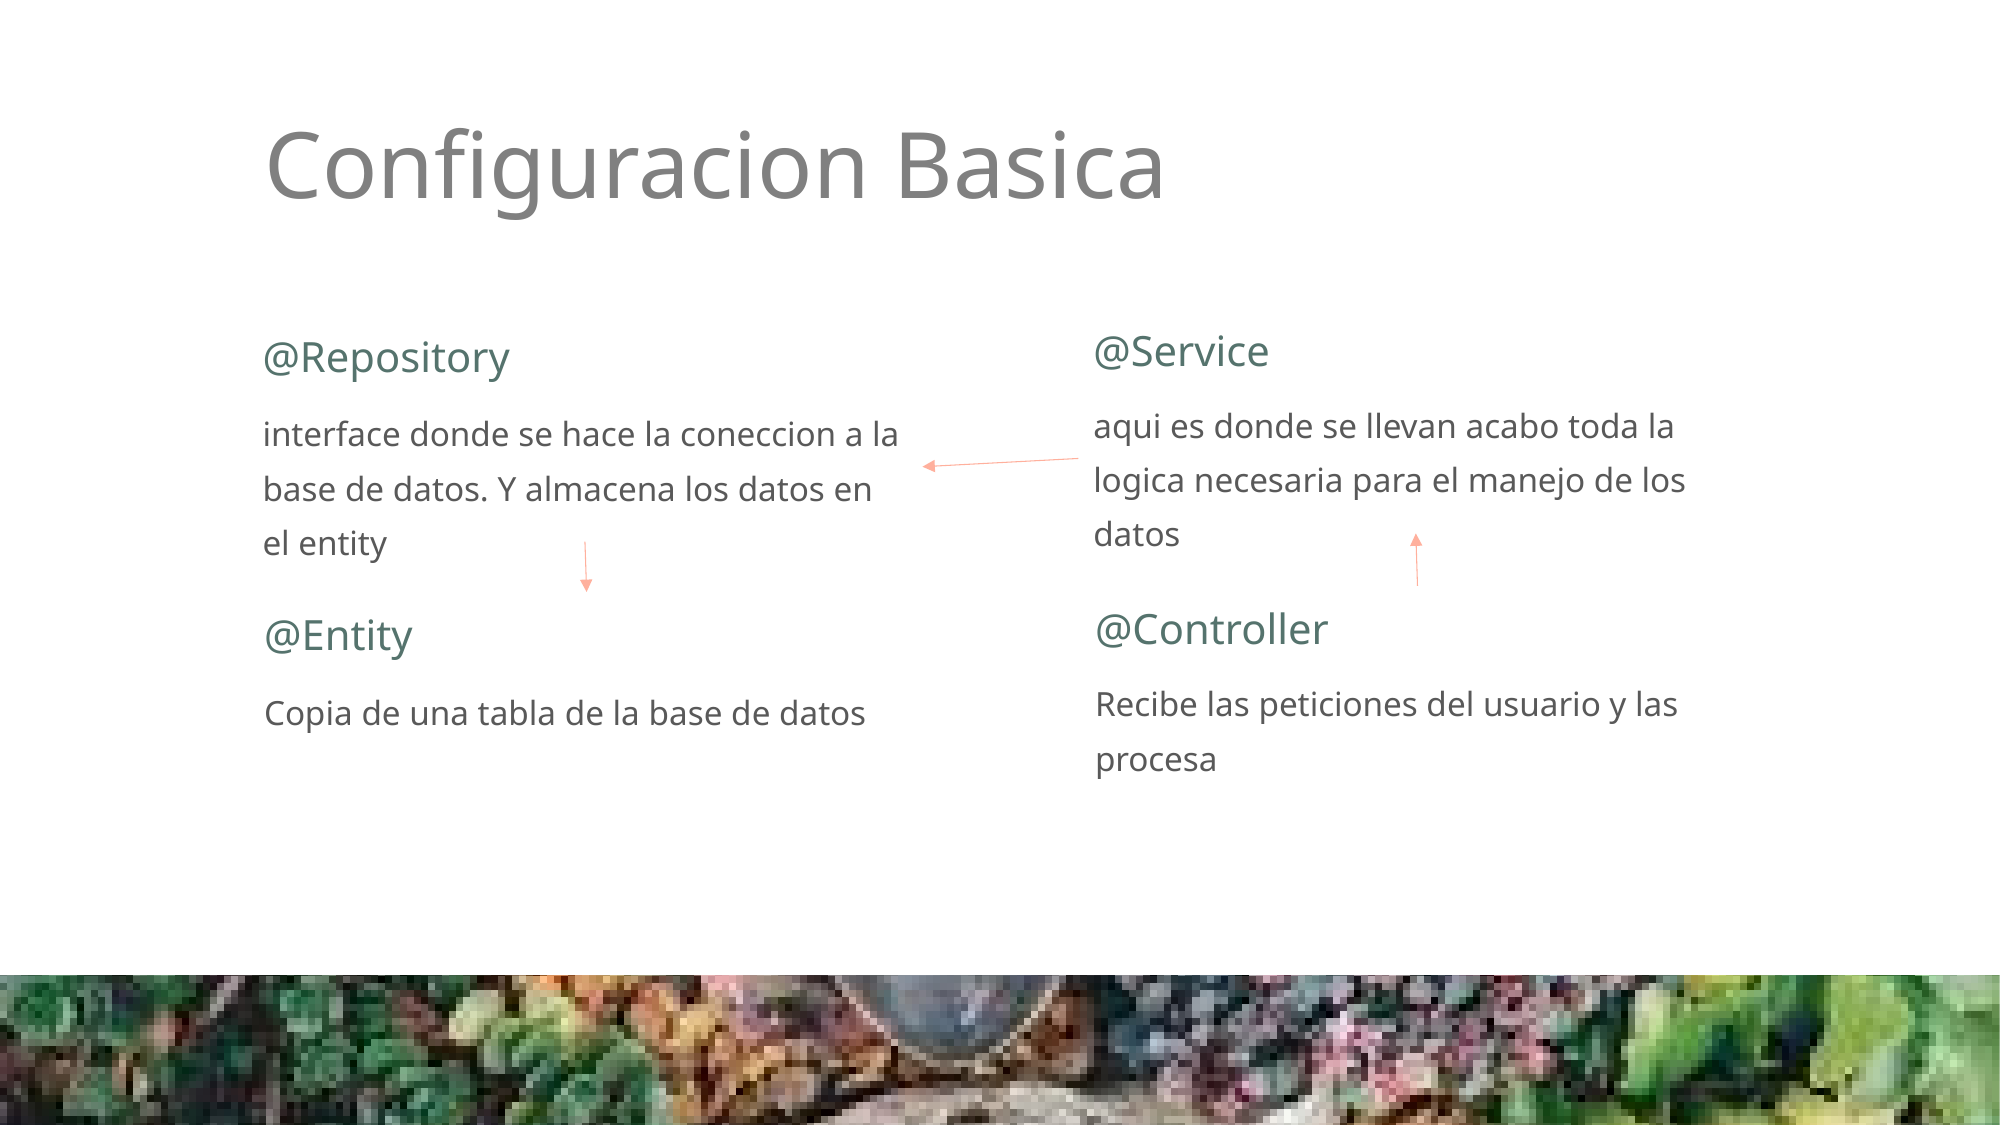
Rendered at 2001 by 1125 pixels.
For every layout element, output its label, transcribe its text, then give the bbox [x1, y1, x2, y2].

list Copia de una tabla de la base de datos [249, 670, 925, 820]
title Configuracion Basica [249, 59, 1888, 278]
list @Repository [247, 313, 923, 389]
list interface donde se hace la coneccion a la base de datos. Y almacena los datos en el entity [247, 391, 923, 542]
list @Service [1078, 307, 1754, 383]
picture [0, 974, 2000, 1125]
list @Controller [1080, 585, 1756, 661]
list Recibe las peticiones del usuario y las procesa [1080, 661, 1756, 812]
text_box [922, 458, 1079, 467]
list @Entity [249, 591, 925, 667]
list aqui es donde se llevan acabo toda la logica necesaria para el manejo de los datos [1078, 383, 1754, 534]
